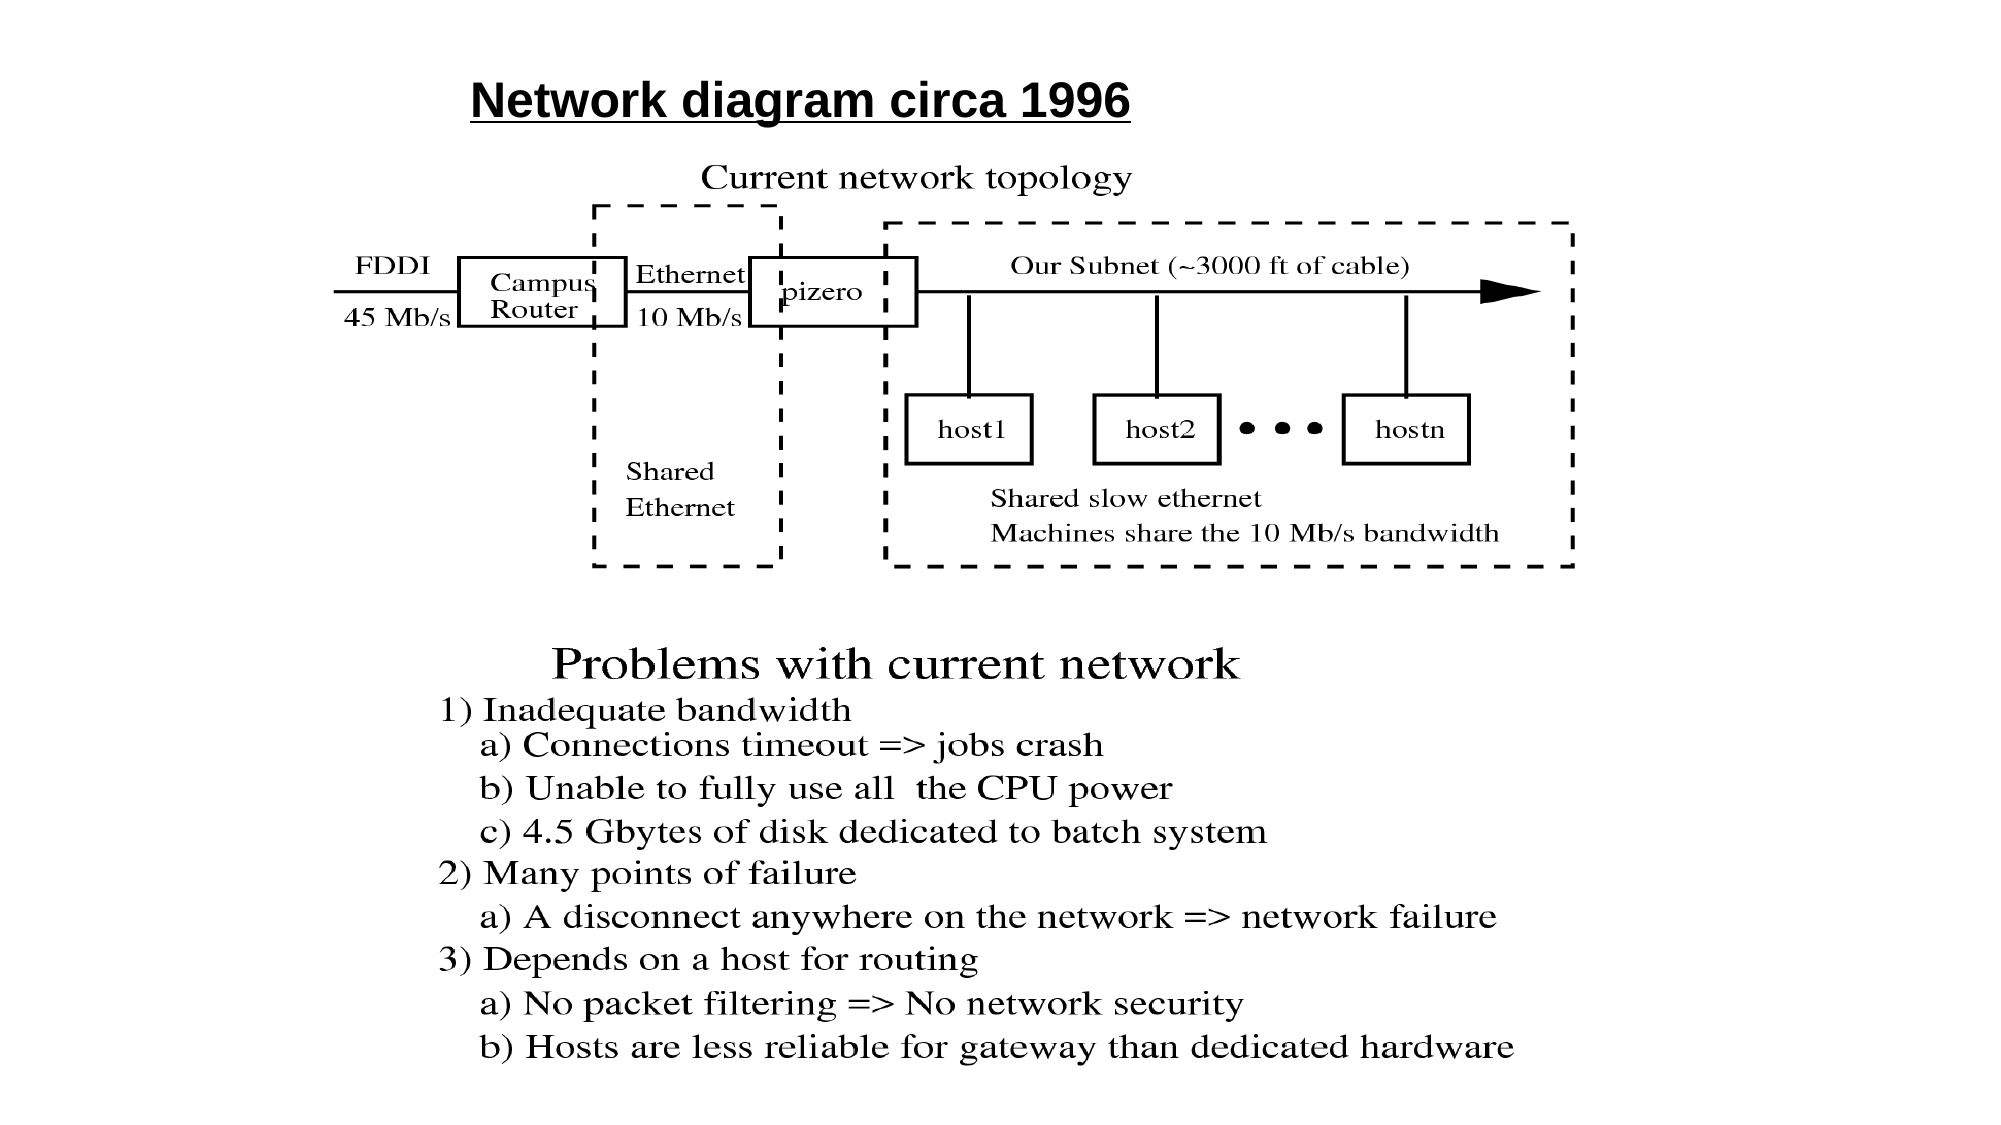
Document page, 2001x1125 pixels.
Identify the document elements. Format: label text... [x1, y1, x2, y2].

text_box Network diagram circa 1996 [455, 43, 1336, 136]
picture [287, 137, 1621, 1101]
